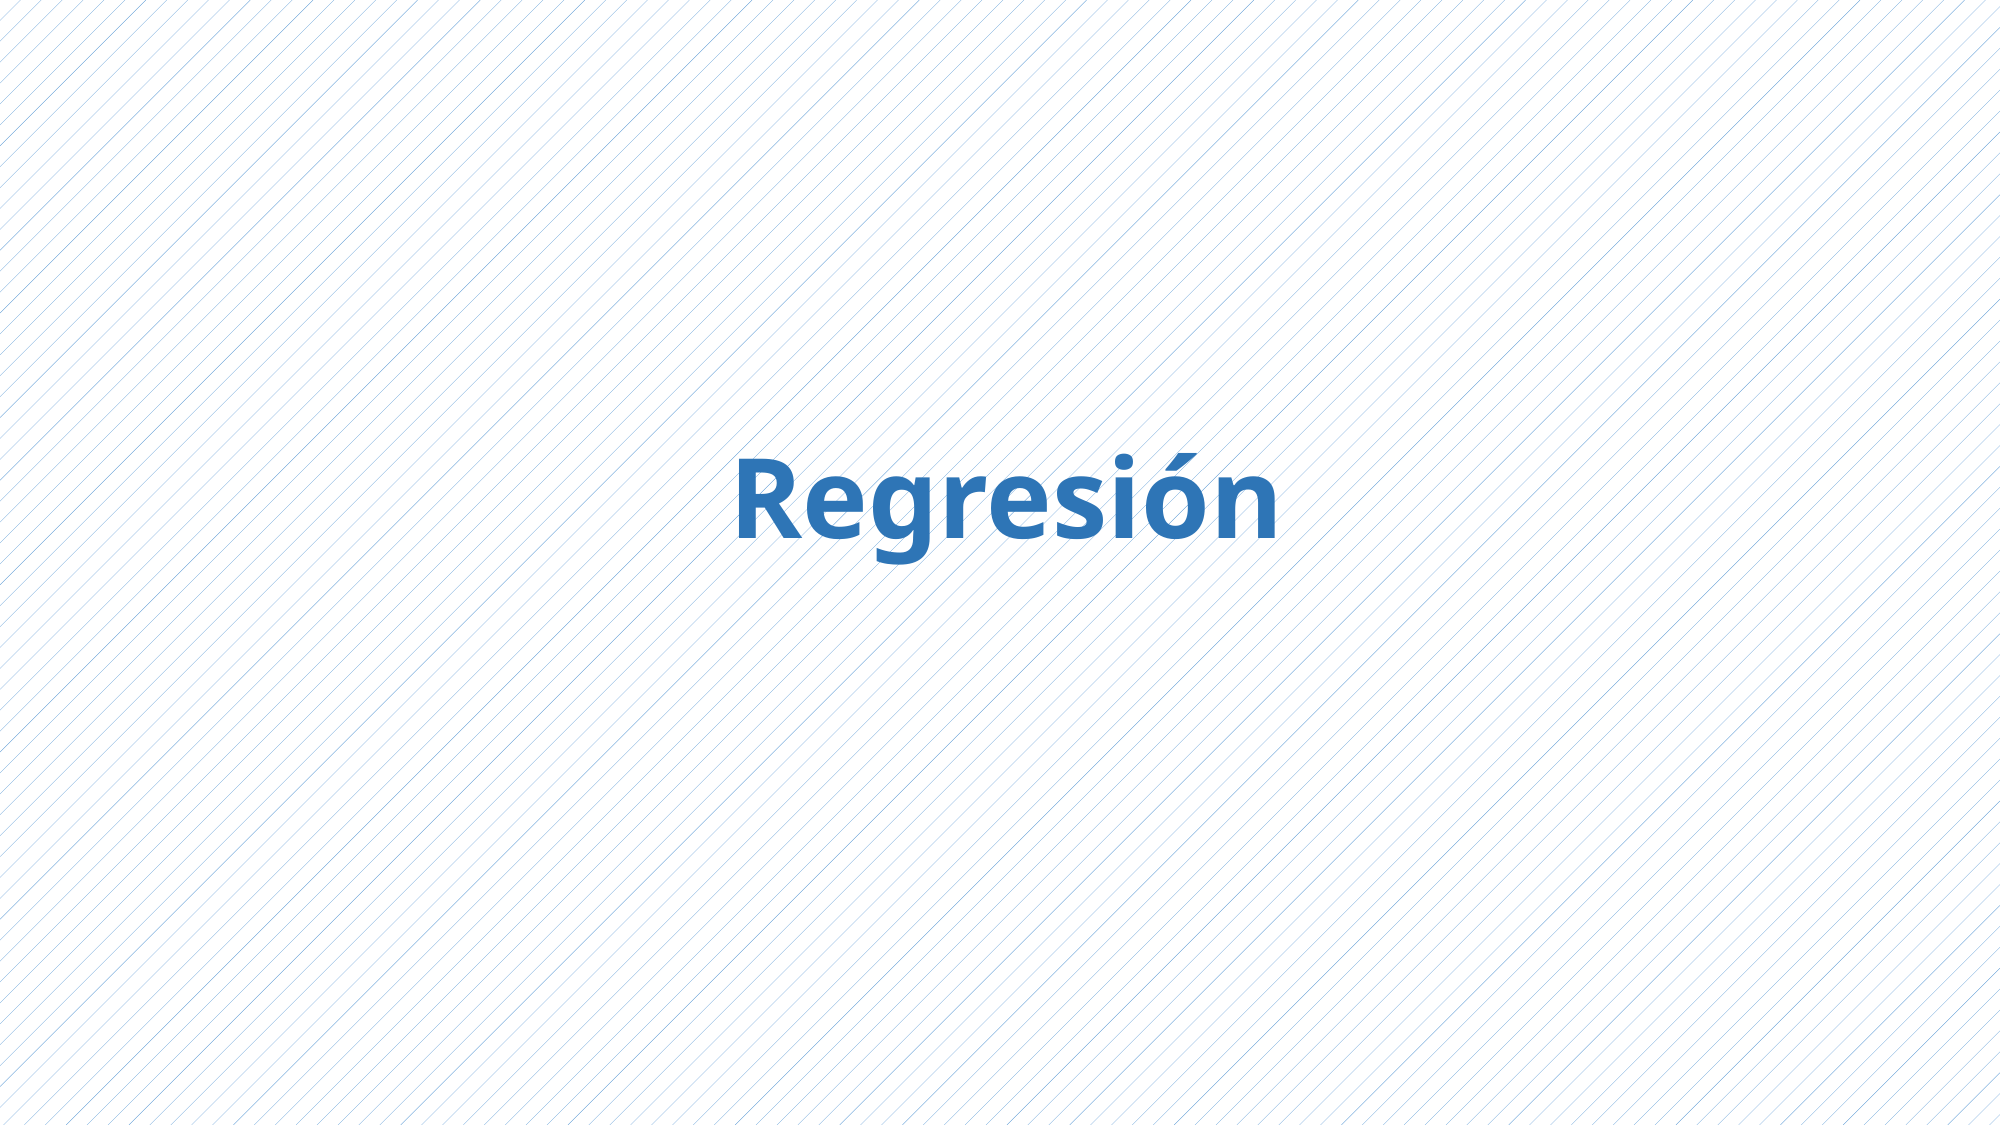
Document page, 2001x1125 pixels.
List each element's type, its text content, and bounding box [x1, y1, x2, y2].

text_box Regresión [296, 422, 1718, 583]
